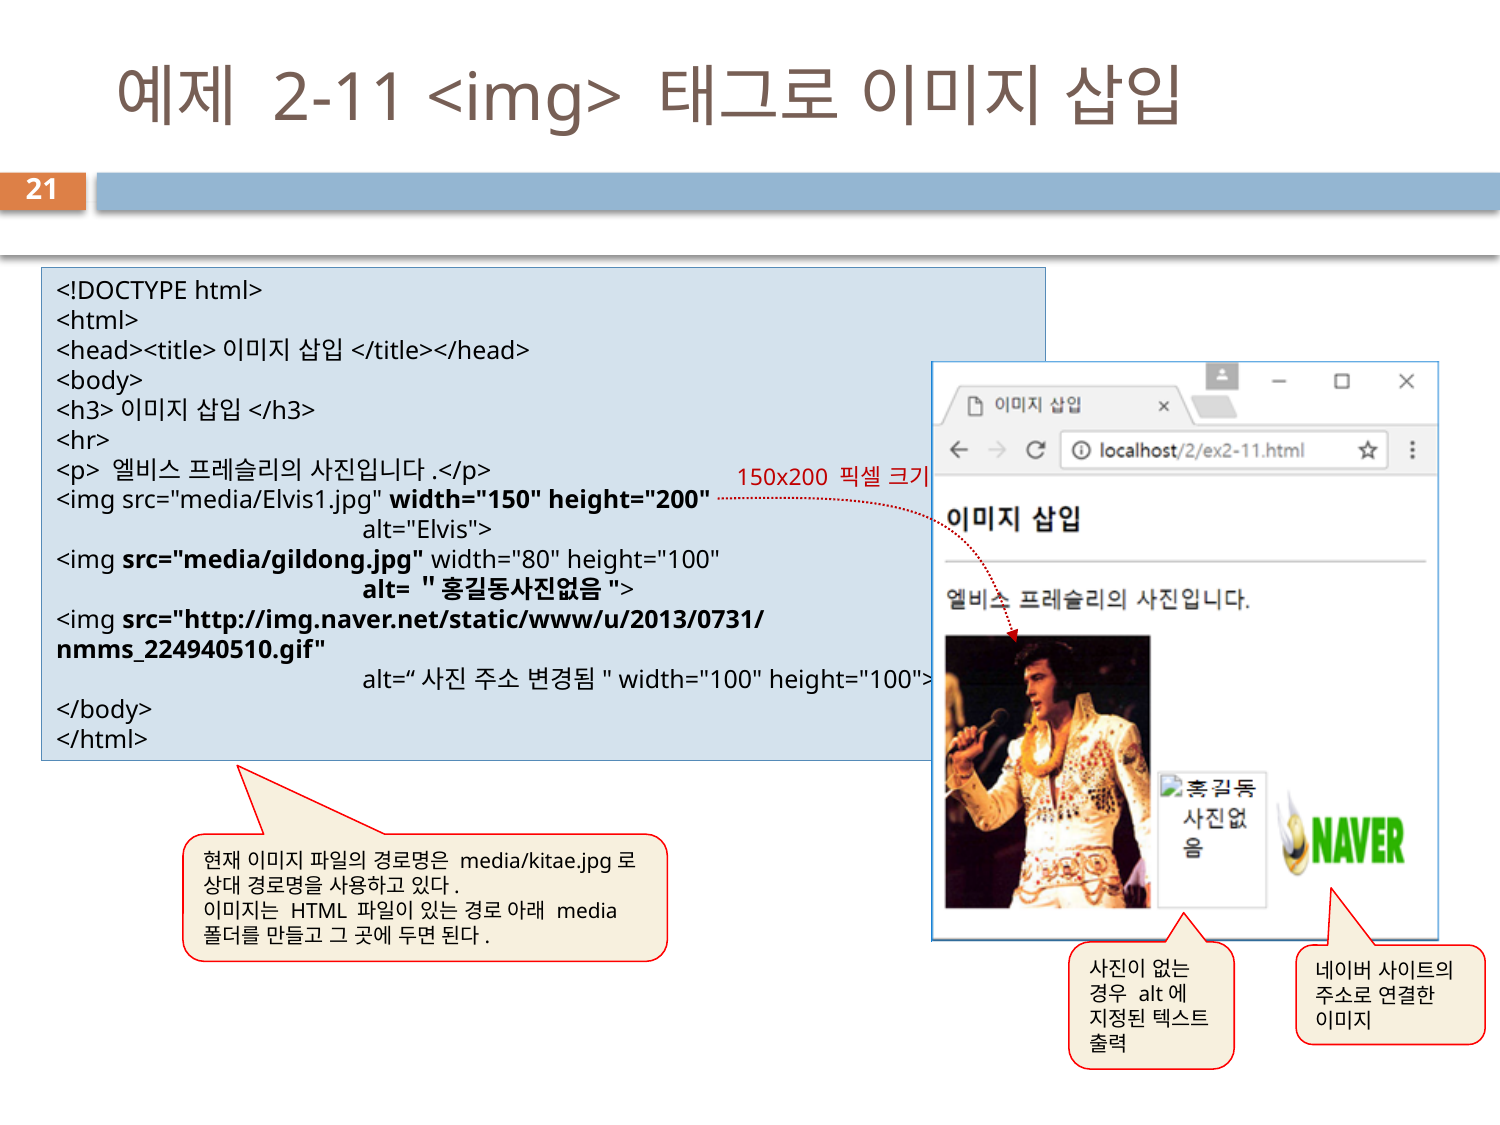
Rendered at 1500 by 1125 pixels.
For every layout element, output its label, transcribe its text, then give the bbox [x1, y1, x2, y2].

text_box 현재 이미지 파일의 경로명은 media/kitae.jpg로 상대 경로명을 사용하고 있다. 이미지는 HTML 파일이 있는 경로 아래 media 폴더를 만들고 그 곳에 두면 된다. [182, 765, 668, 962]
text_box 네이버 사이트의 주소로 연결한 이미지 [1296, 945, 1486, 1045]
title 예제 2-11 <img> 태그로 이미지 삽입 [100, 37, 1438, 149]
text_box 사진이 없는 경우 alt에 지정된 텍스트 출력 [1068, 956, 1235, 1070]
slide_number 21 [0, 170, 87, 211]
text_box <!DOCTYPE html> <html> <head><title>이미지 삽입</title></head> <body> <h3>이미지 삽입</h3> <hr> <p> 엘비스 프레슬리의 사진입니다.</p> <img src="media/Elvis1.jpg" width="150" height="200" alt="Elvis"> <img src="media/gildong.jpg" width="80" height="100" alt=＂홍길동사진없음"> <img src="http://img.naver.net/static/www/u/2013/0731/nmms_224940510.gif" alt=“사진 주소 변경됨" width="100" height="100"> </body> </html> [41, 267, 1046, 761]
picture [931, 361, 1444, 947]
text_box [717, 496, 925, 599]
text_box 150x200 픽셀 크기로 출력 [721, 455, 925, 498]
